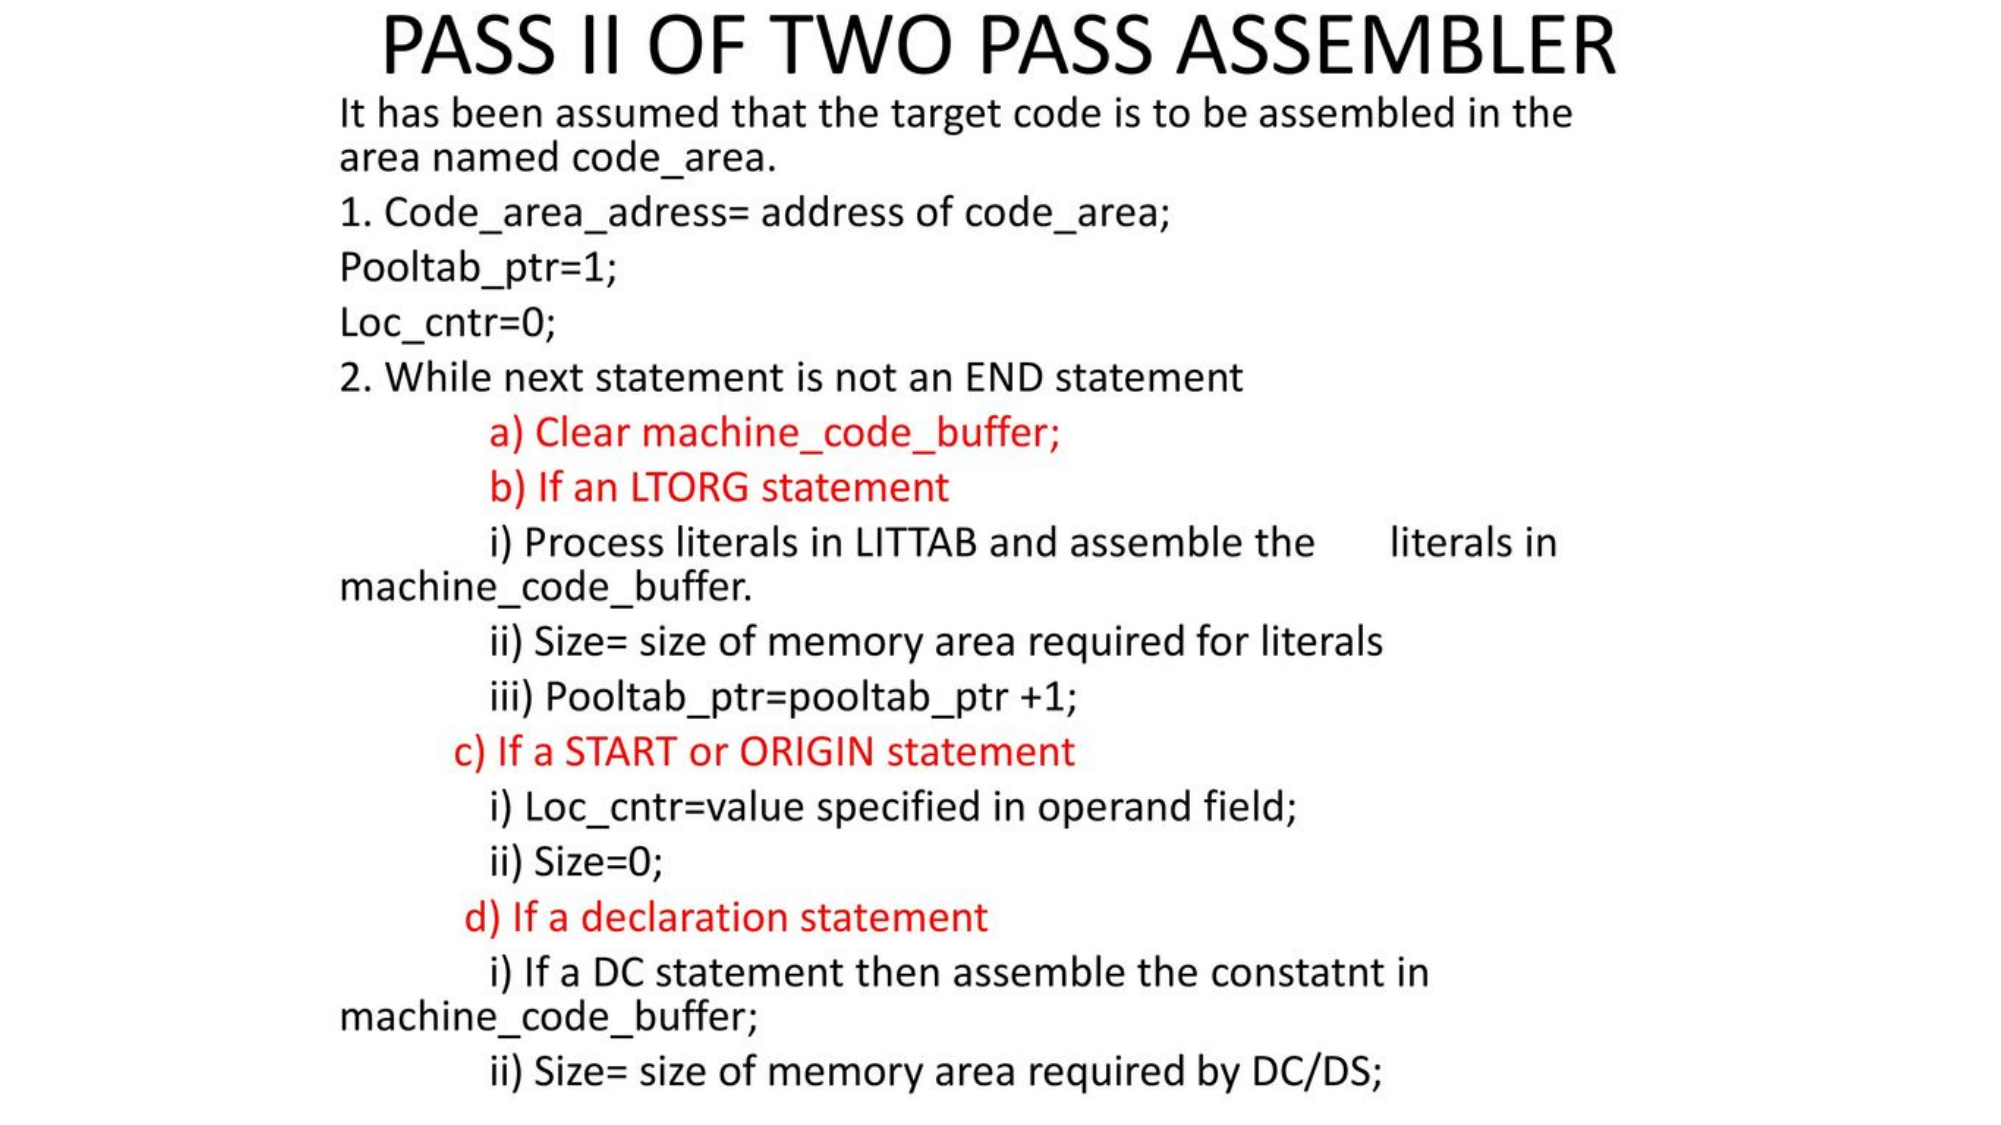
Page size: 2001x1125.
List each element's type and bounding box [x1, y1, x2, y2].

picture [249, 0, 1750, 1125]
